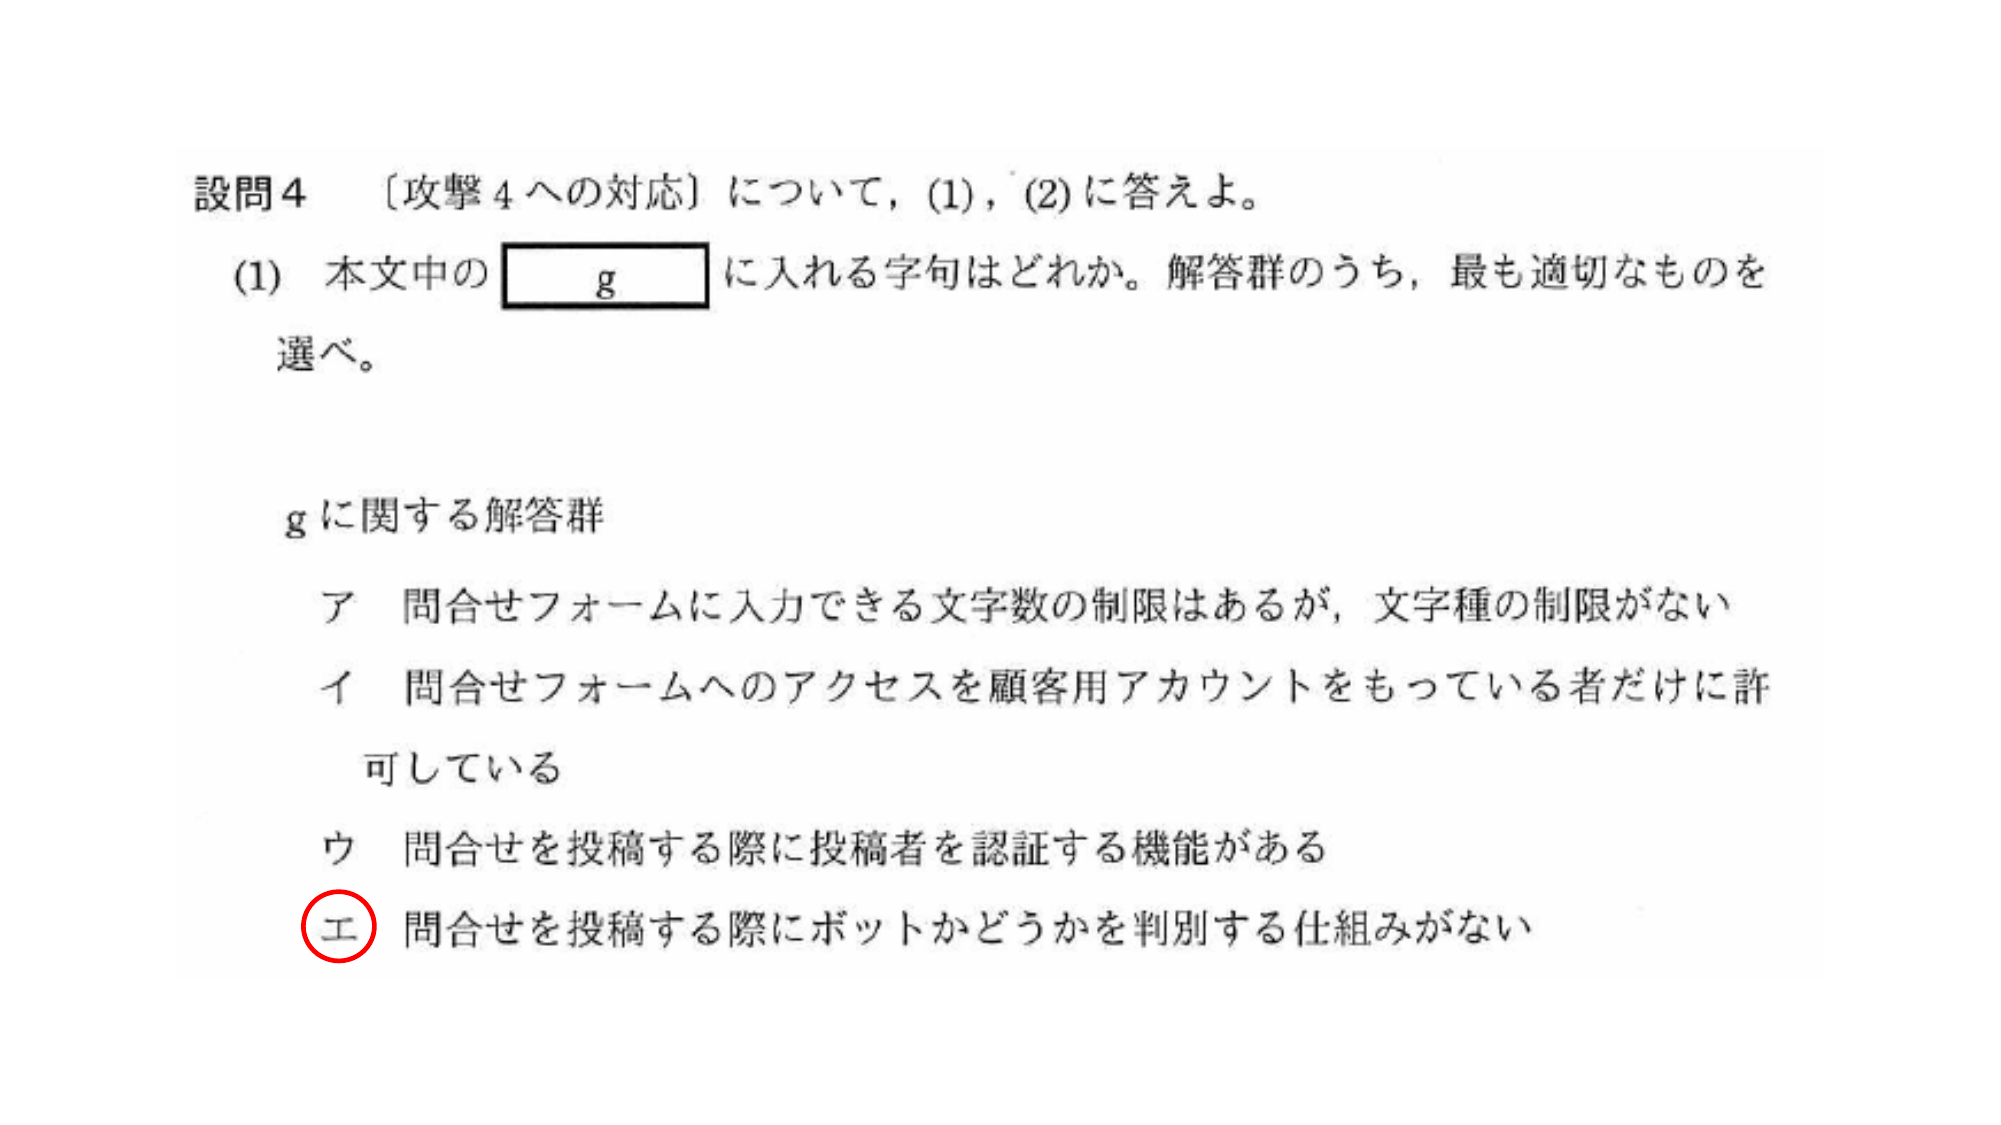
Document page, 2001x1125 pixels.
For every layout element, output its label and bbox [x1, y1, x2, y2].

picture [175, 146, 1825, 978]
